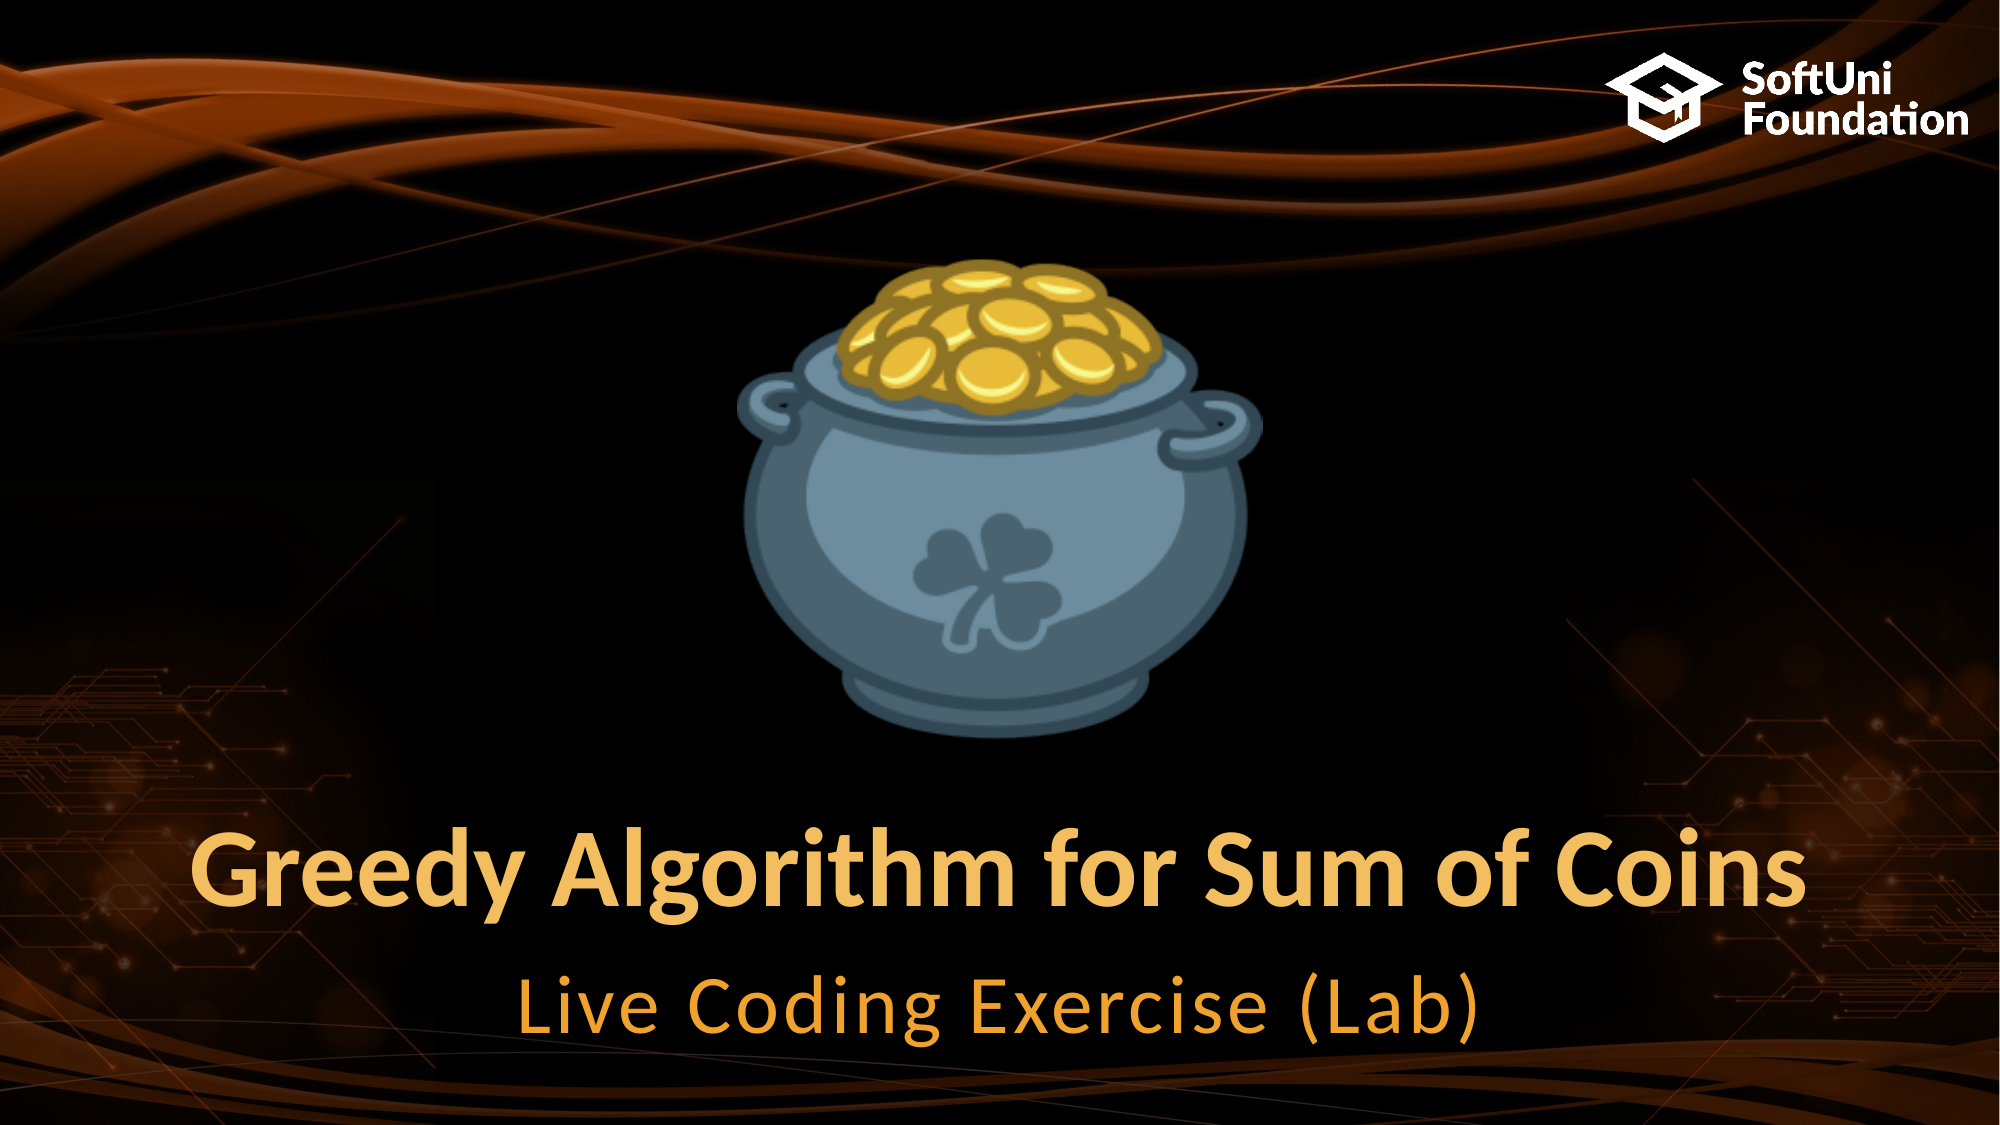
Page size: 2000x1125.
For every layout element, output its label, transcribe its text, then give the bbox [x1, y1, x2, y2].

text_box Greedy Algorithm for Sum of Coins [149, 799, 1850, 935]
text_box Live Coding Exercise (Lab) [149, 943, 1850, 1062]
picture [0, 0, 2000, 1125]
